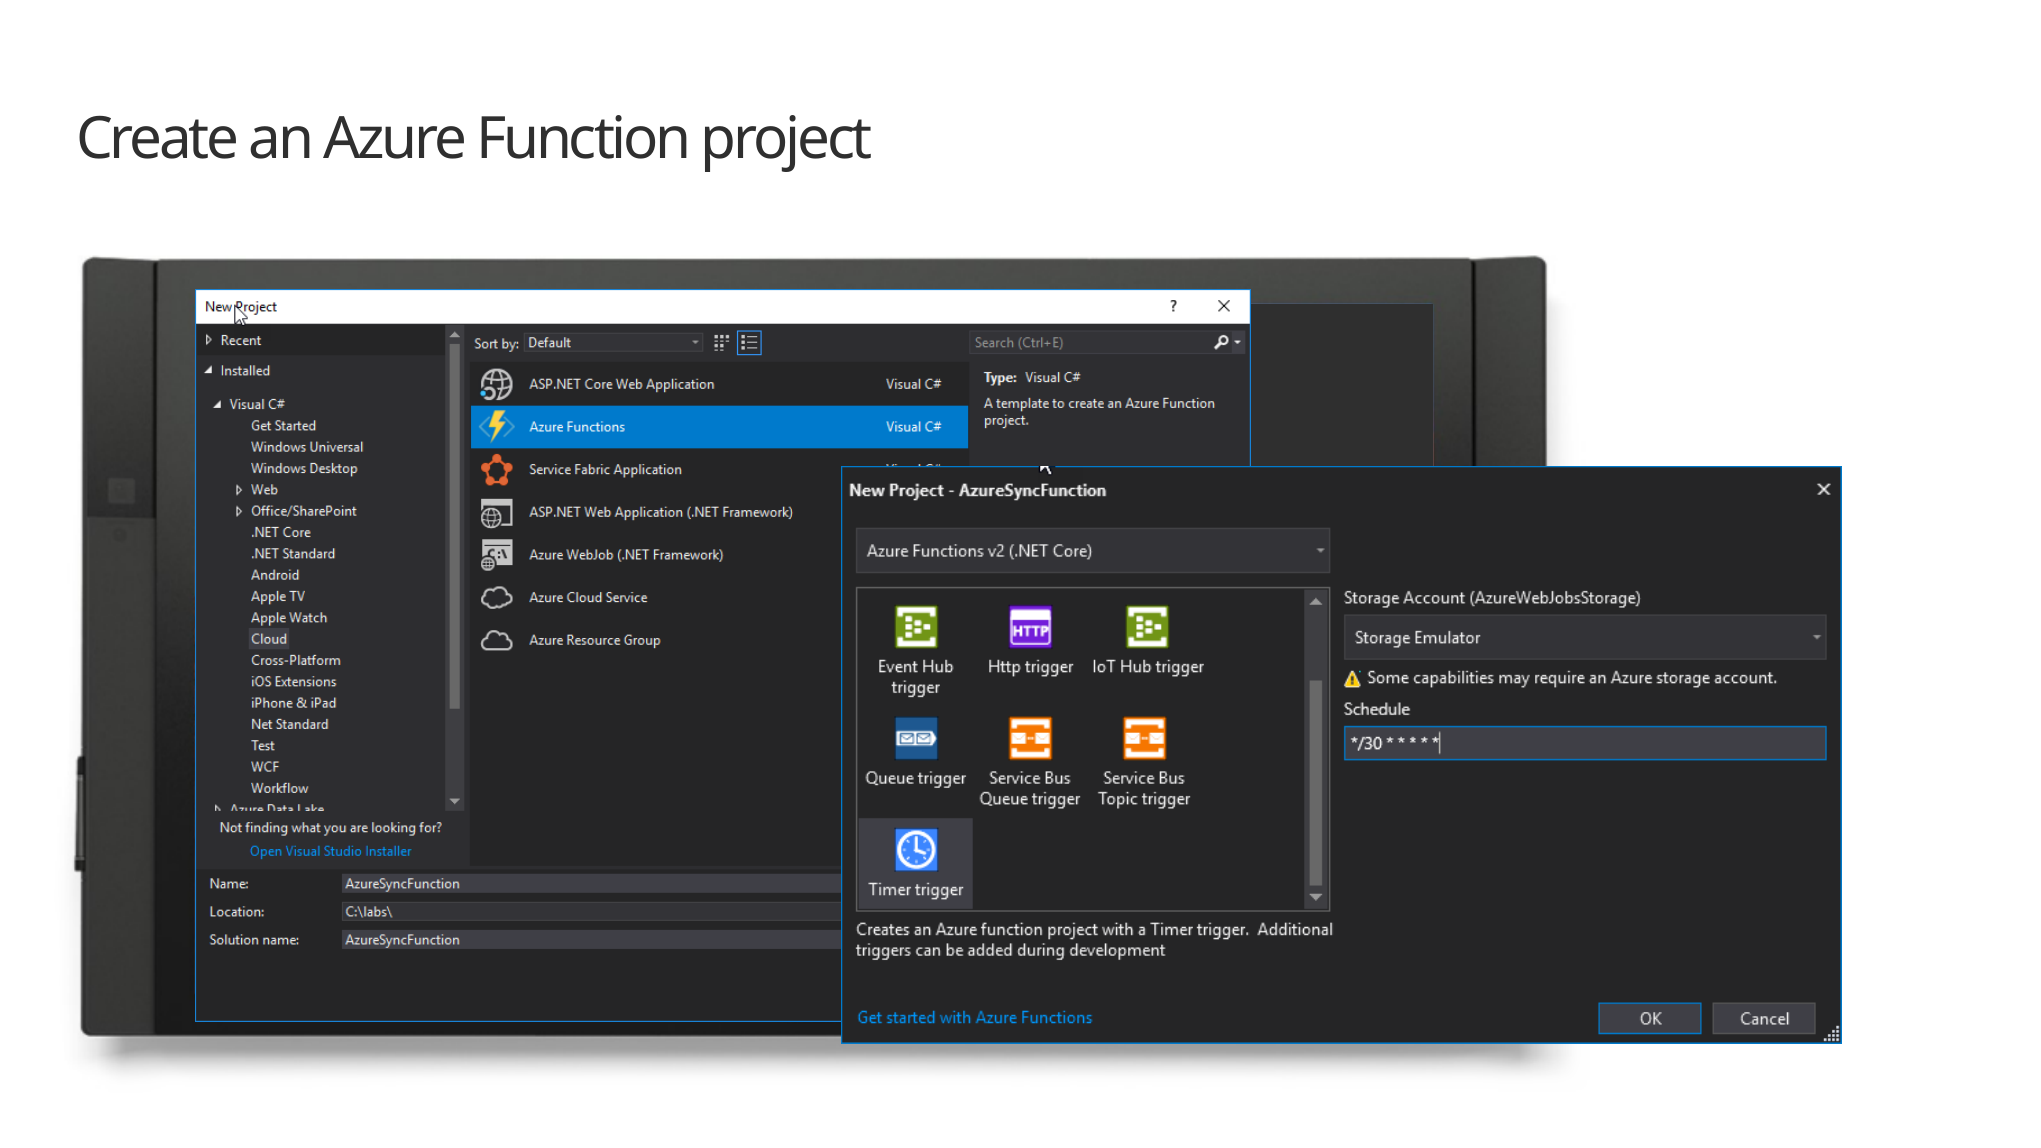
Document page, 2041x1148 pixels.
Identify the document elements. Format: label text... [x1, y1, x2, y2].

picture [40, 218, 1843, 1094]
title Create an Azure Function project [76, 103, 1969, 172]
